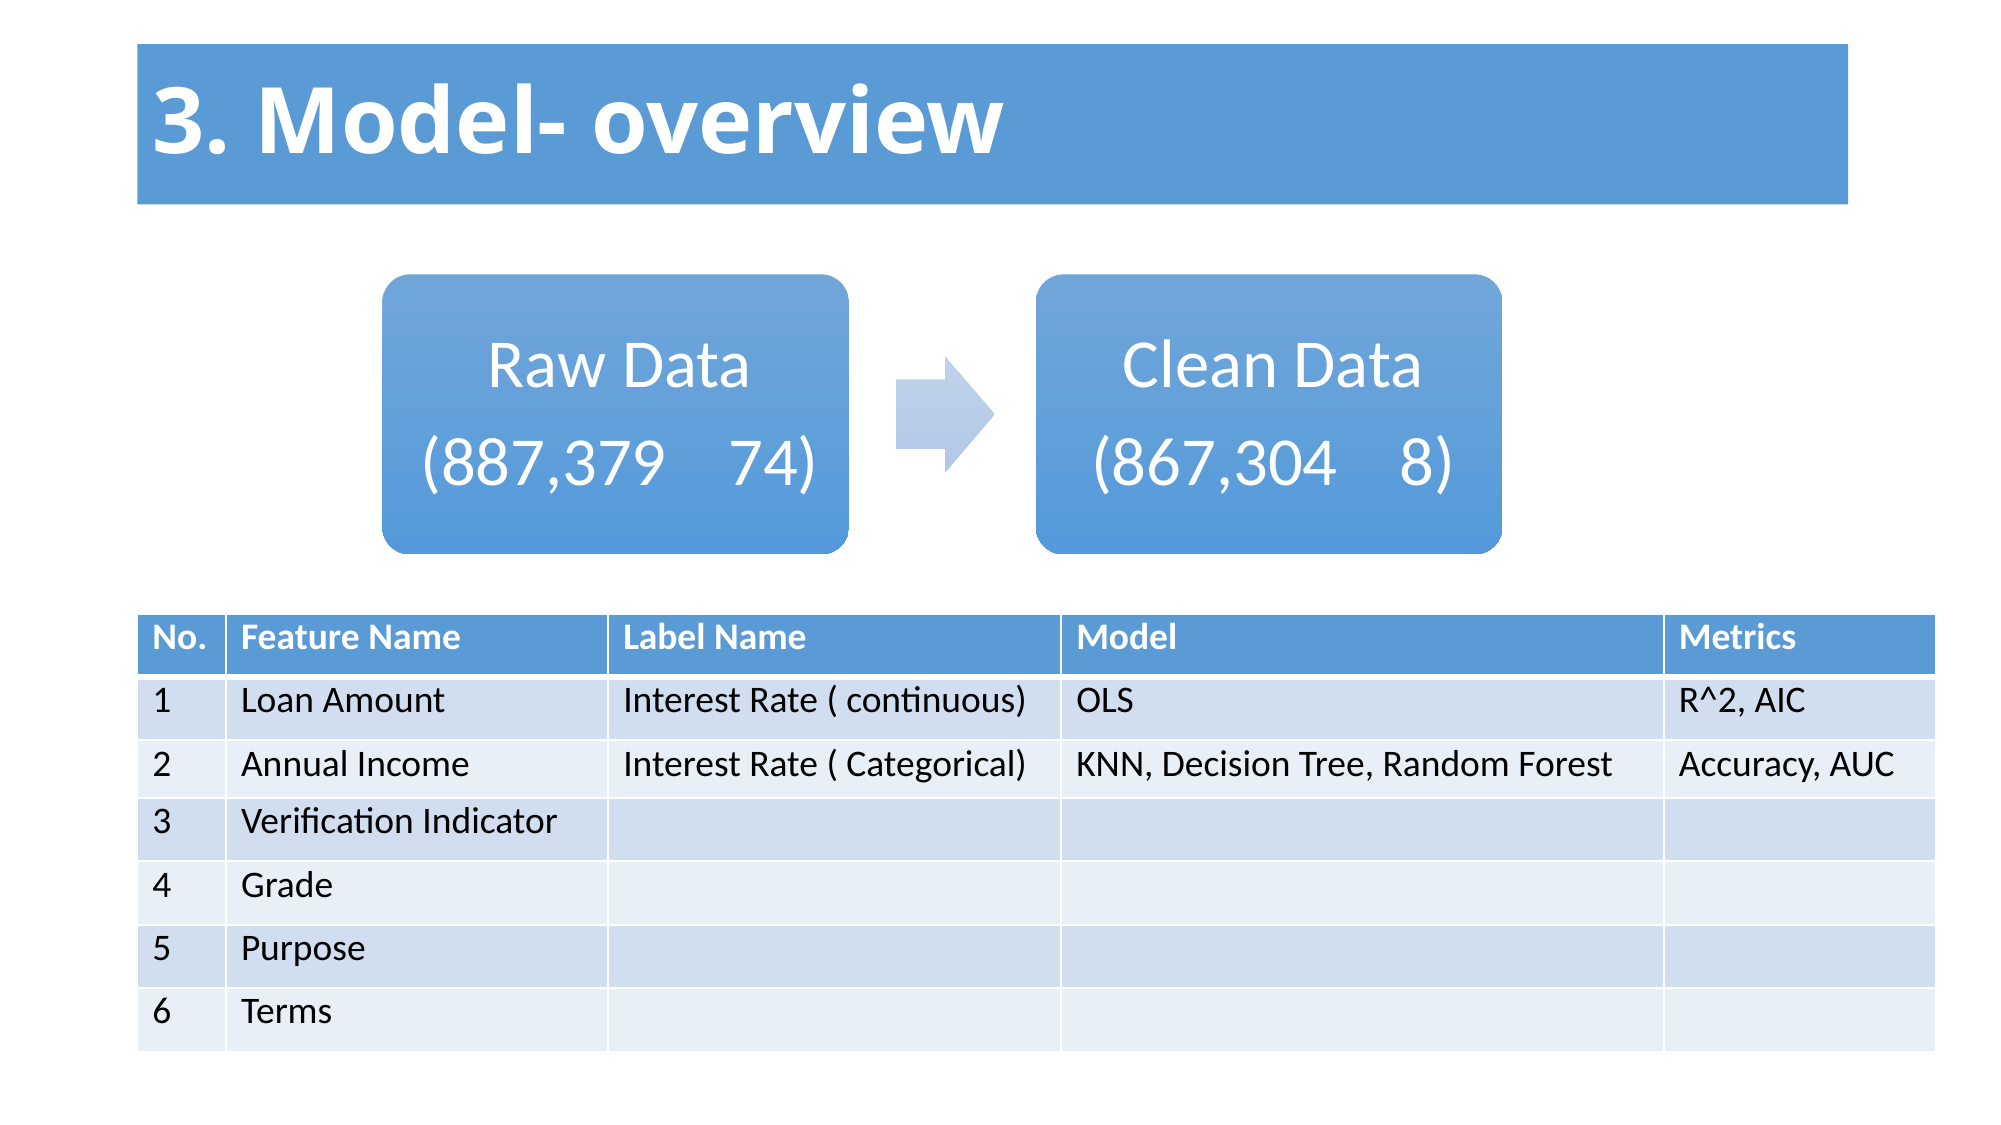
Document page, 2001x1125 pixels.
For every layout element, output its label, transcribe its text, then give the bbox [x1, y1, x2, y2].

table_cell 5 [138, 926, 225, 987]
table_cell [1665, 989, 1935, 1051]
table_cell Grade [227, 862, 607, 924]
table_cell Purpose [227, 926, 607, 987]
table_header Feature Name [227, 615, 607, 674]
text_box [381, 183, 1503, 645]
table_cell [1665, 926, 1935, 987]
table_header Label Name [609, 645, 1060, 674]
table_cell [1665, 862, 1935, 924]
table_cell [609, 989, 1060, 1051]
table_cell [1062, 926, 1663, 987]
table_cell 1 [138, 680, 225, 739]
table_cell [1062, 989, 1663, 1051]
table_cell Annual Income [227, 741, 607, 797]
table_cell [609, 862, 1060, 924]
table_cell Accuracy, AUC [1665, 741, 1935, 797]
title 3. Model- overview [137, 44, 1849, 205]
table_cell R^2, AIC [1665, 680, 1935, 739]
table_cell [1062, 862, 1663, 924]
table_cell OLS [1062, 680, 1663, 739]
table_cell Loan Amount [227, 680, 607, 739]
table_cell Interest Rate ( Categorical) [609, 741, 1060, 797]
table_cell [609, 799, 1060, 860]
table_cell [609, 926, 1060, 987]
table_cell [1665, 799, 1935, 860]
table_cell 3 [138, 799, 225, 860]
table_header Model [1062, 615, 1663, 674]
table_header No. [138, 615, 225, 674]
table_header Metrics [1665, 615, 1935, 674]
table_cell 4 [138, 862, 225, 924]
table_cell 2 [138, 741, 225, 797]
table_cell Verification Indicator [227, 799, 607, 860]
table_cell Terms [227, 989, 607, 1051]
table_cell KNN, Decision Tree, Random Forest [1062, 741, 1663, 797]
table_cell 6 [138, 989, 225, 1051]
table_cell Interest Rate ( continuous) [609, 680, 1060, 739]
table_cell [1062, 799, 1663, 860]
